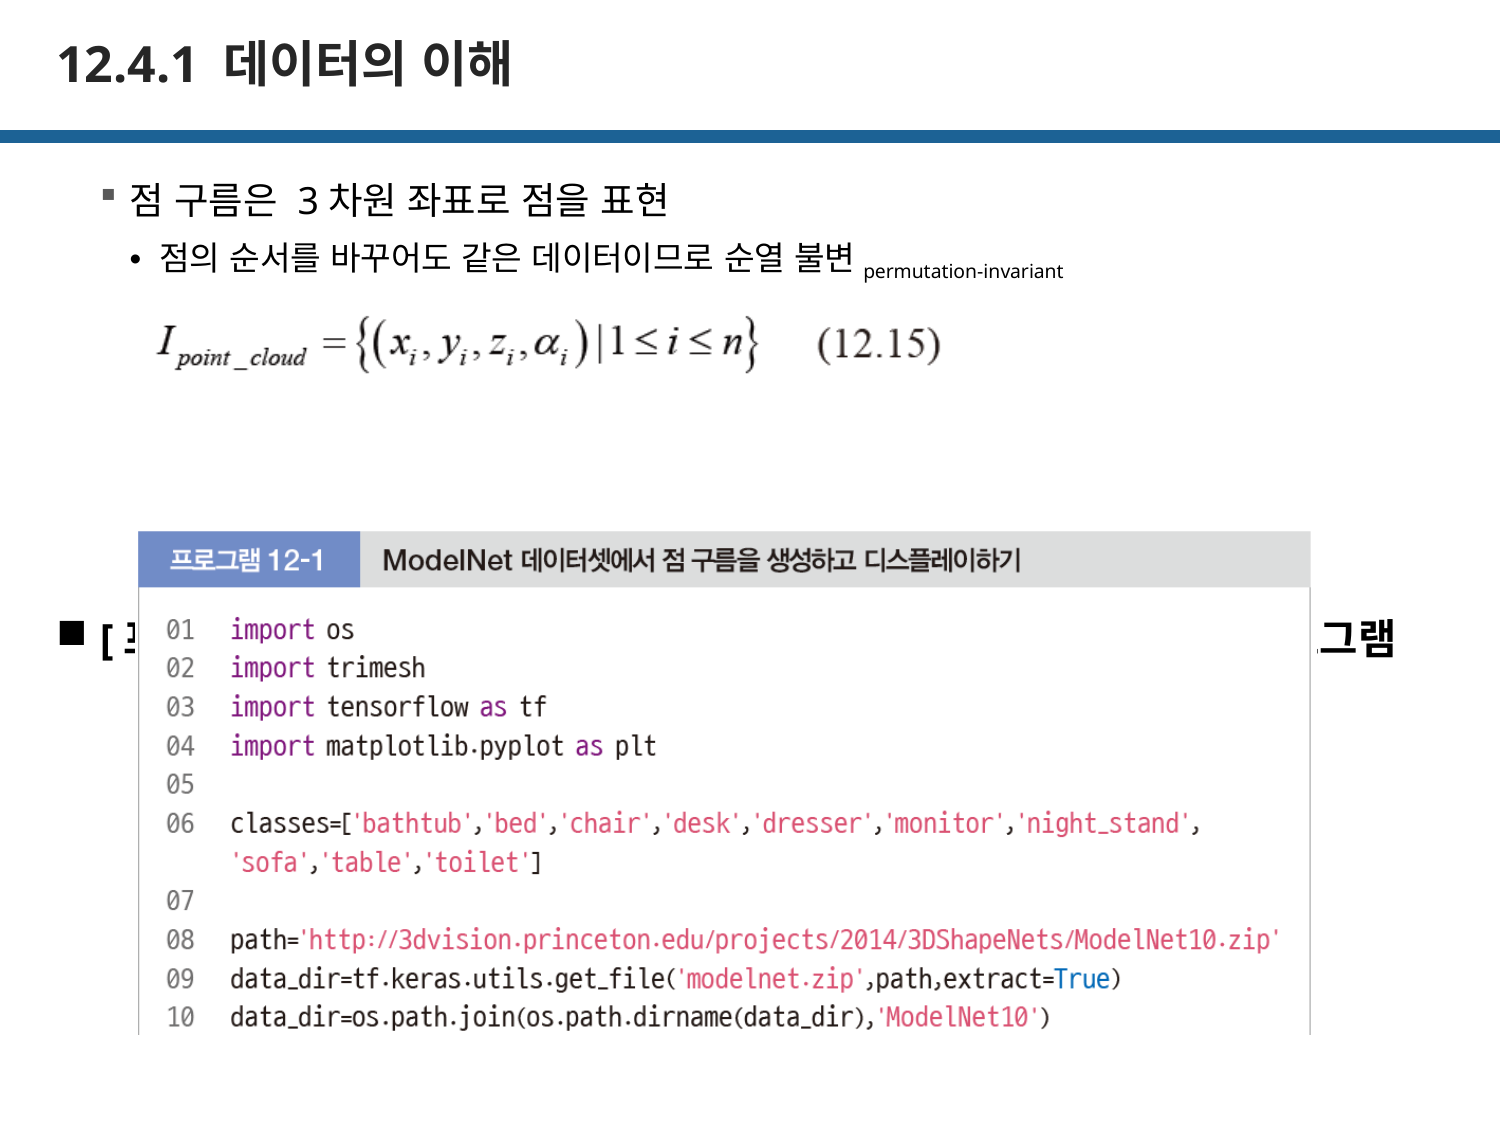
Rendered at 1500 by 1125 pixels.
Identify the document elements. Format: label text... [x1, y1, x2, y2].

list 점 구름은 3차원 좌표로 점을 표현 점의 순서를 바꾸어도 같은 데이터이므로 순열 불변permutation-invariant [프로그램 12-1]은 ModelNet 데이터셋에서 점 구름 생성하는 프로그램 [41, 169, 1459, 1067]
picture [147, 306, 948, 386]
picture [135, 526, 1317, 1036]
title 12.4.1 데이터의 이해 [41, 17, 1282, 108]
